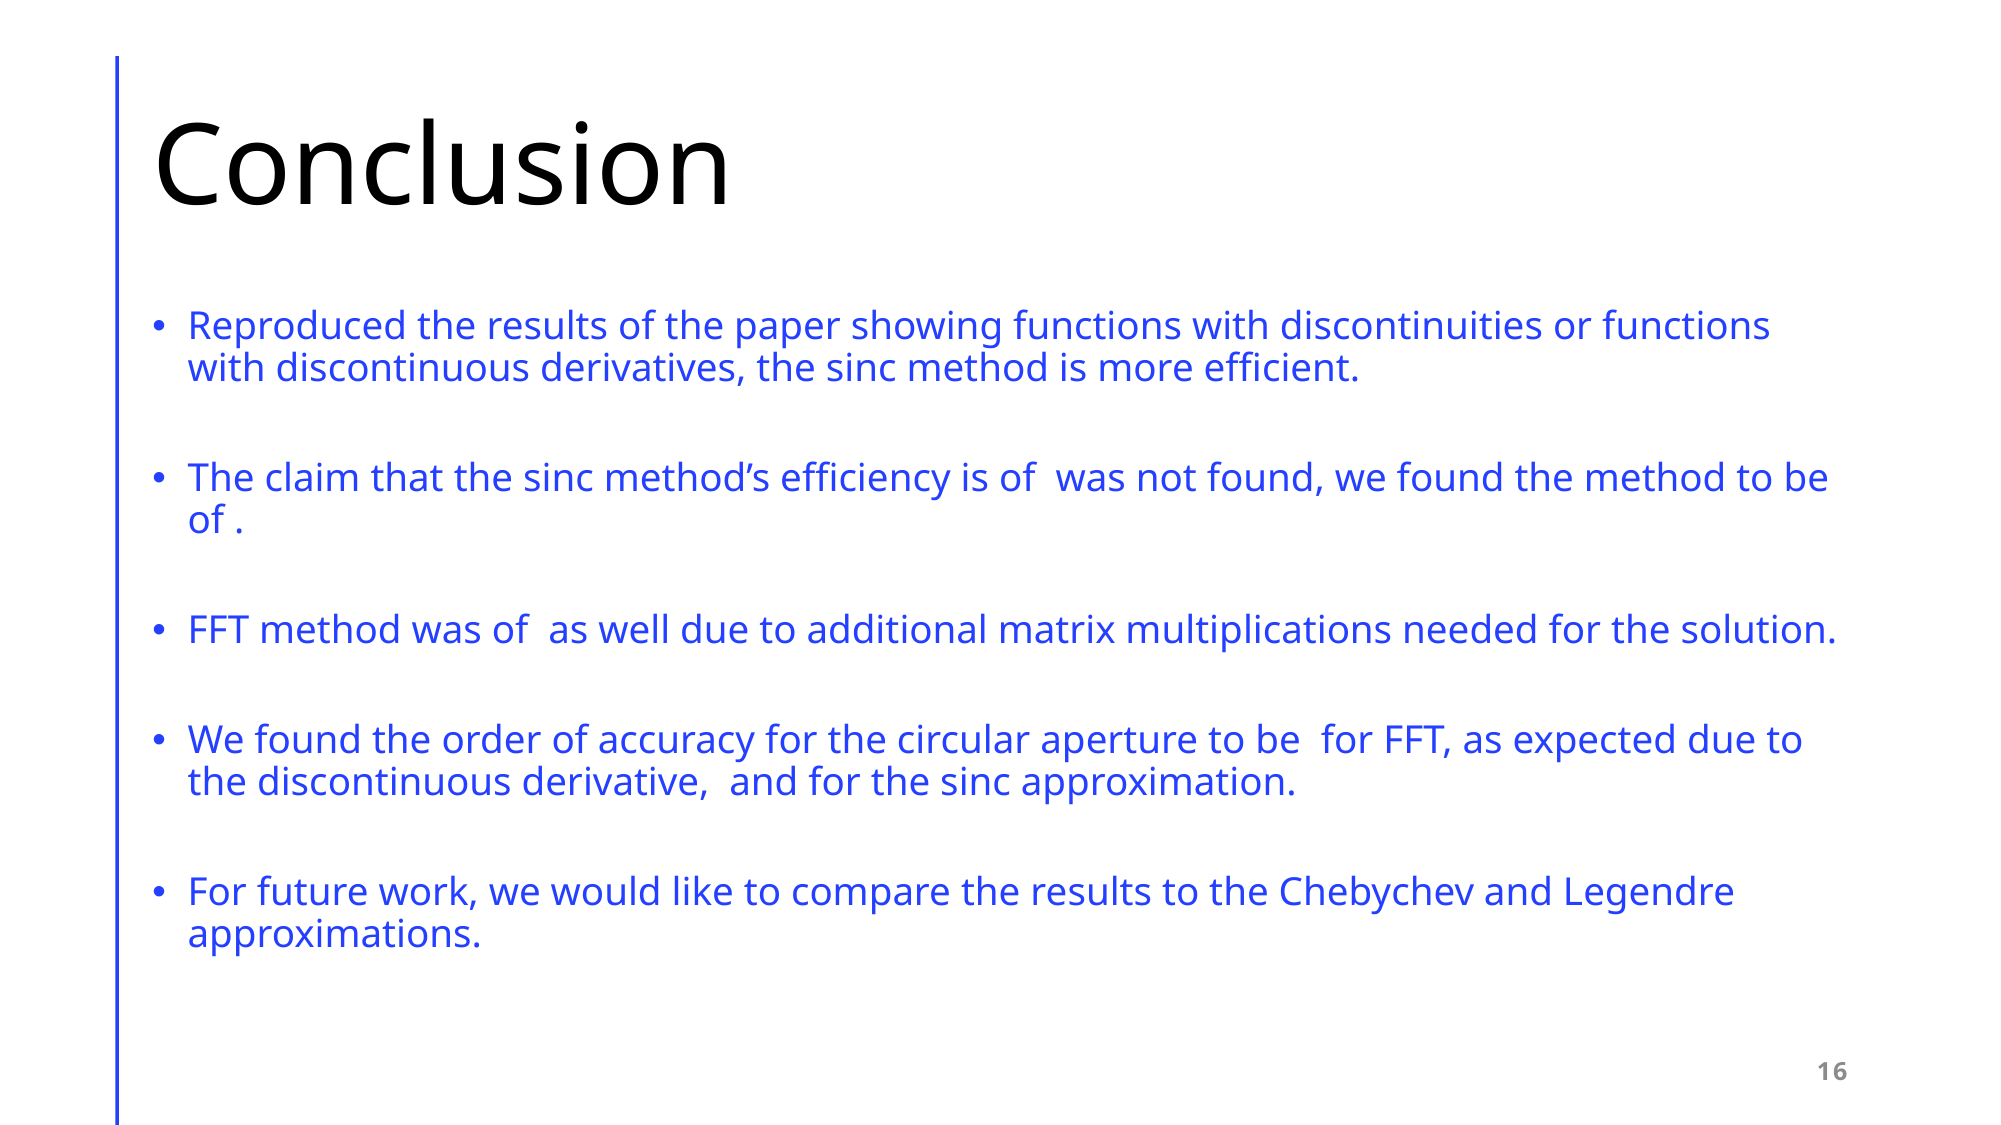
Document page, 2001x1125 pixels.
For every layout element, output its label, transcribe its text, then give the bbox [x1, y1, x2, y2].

title Conclusion [137, 59, 1863, 278]
slide_number 16 [1412, 1042, 1863, 1103]
